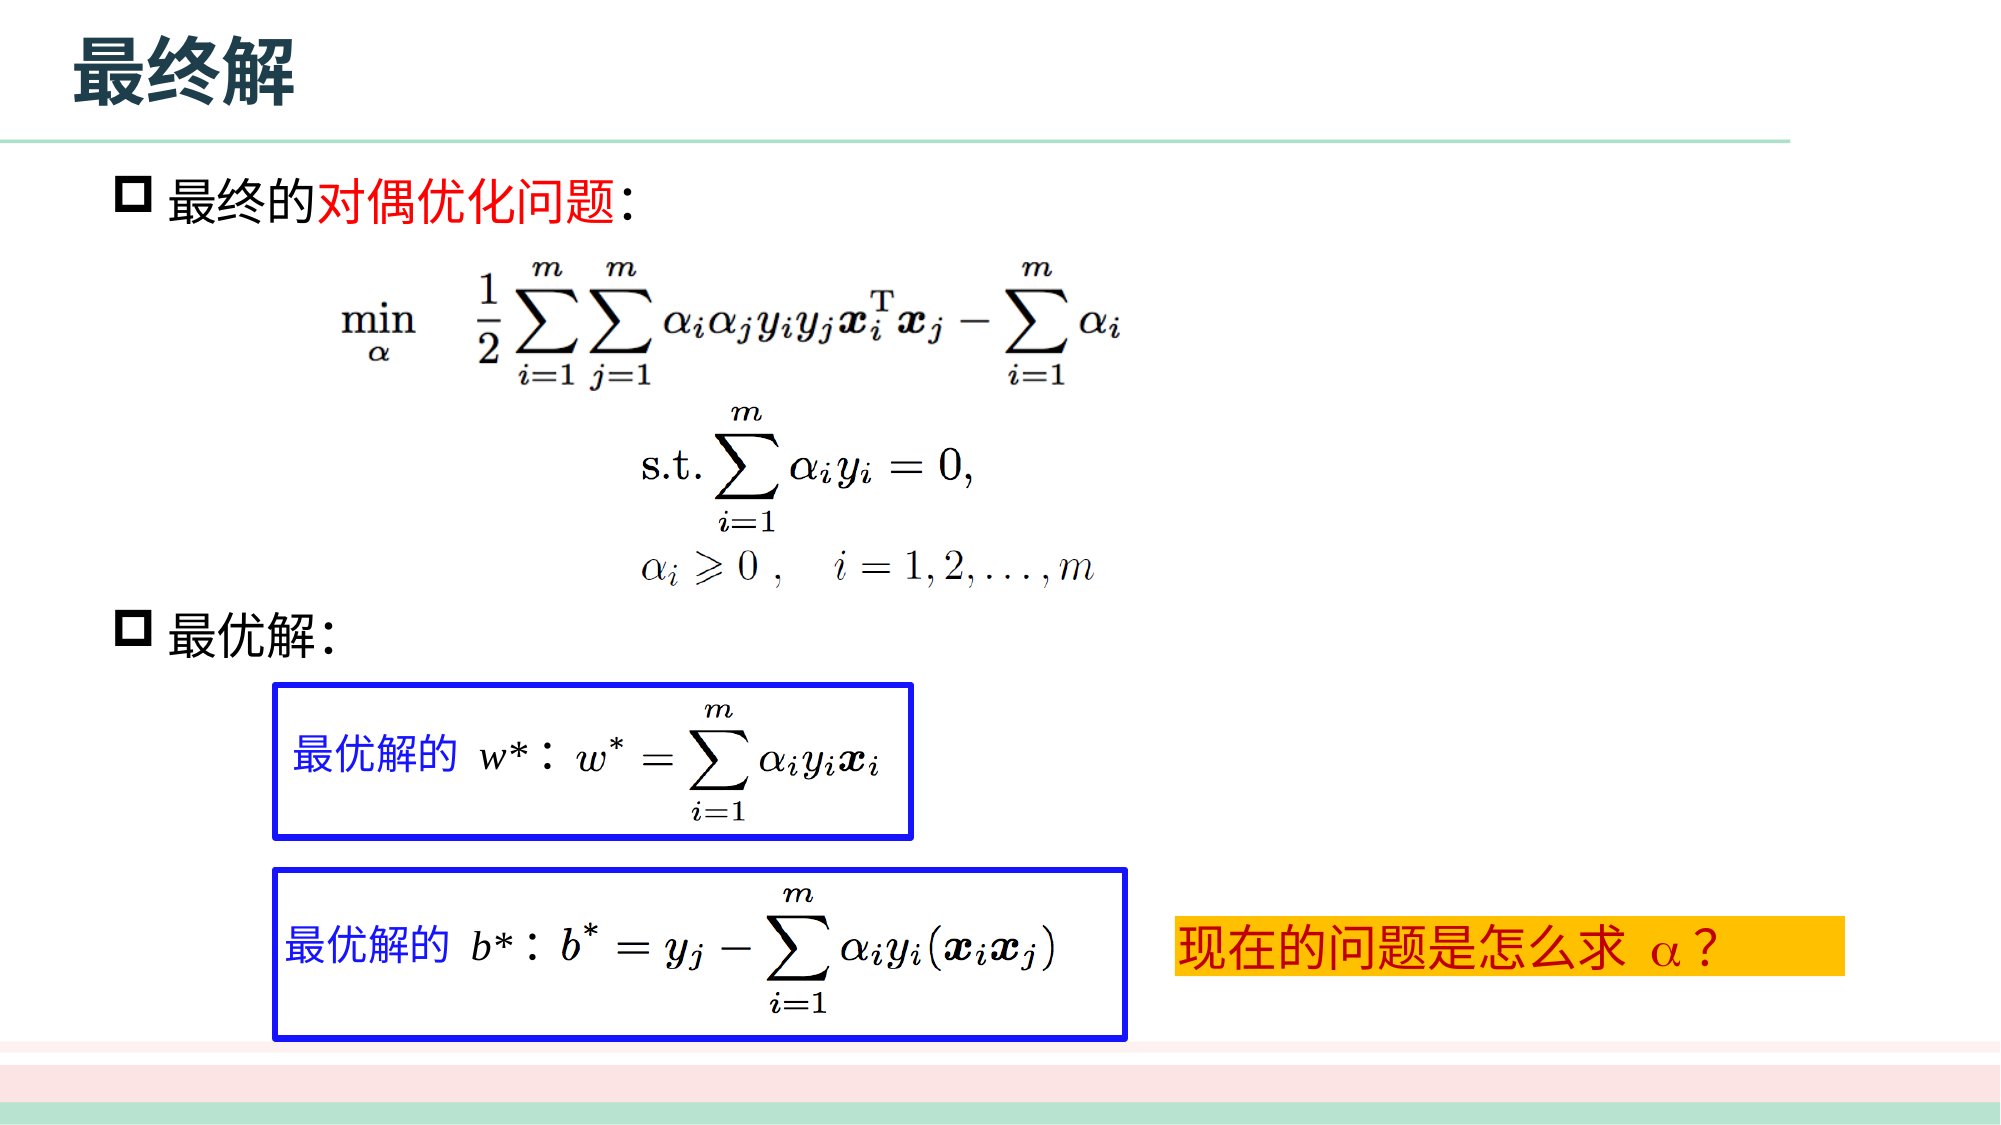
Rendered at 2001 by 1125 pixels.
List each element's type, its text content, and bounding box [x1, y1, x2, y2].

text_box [274, 869, 1125, 1039]
title 最终解 [56, 11, 1782, 140]
text_box 最终的对偶优化问题： [109, 170, 1054, 231]
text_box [274, 685, 911, 838]
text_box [337, 256, 1126, 595]
picture [0, 0, 2001, 1125]
text_box 最优解： [109, 604, 1054, 665]
text_box 现在的问题是怎么求 a？ [1174, 916, 1845, 977]
